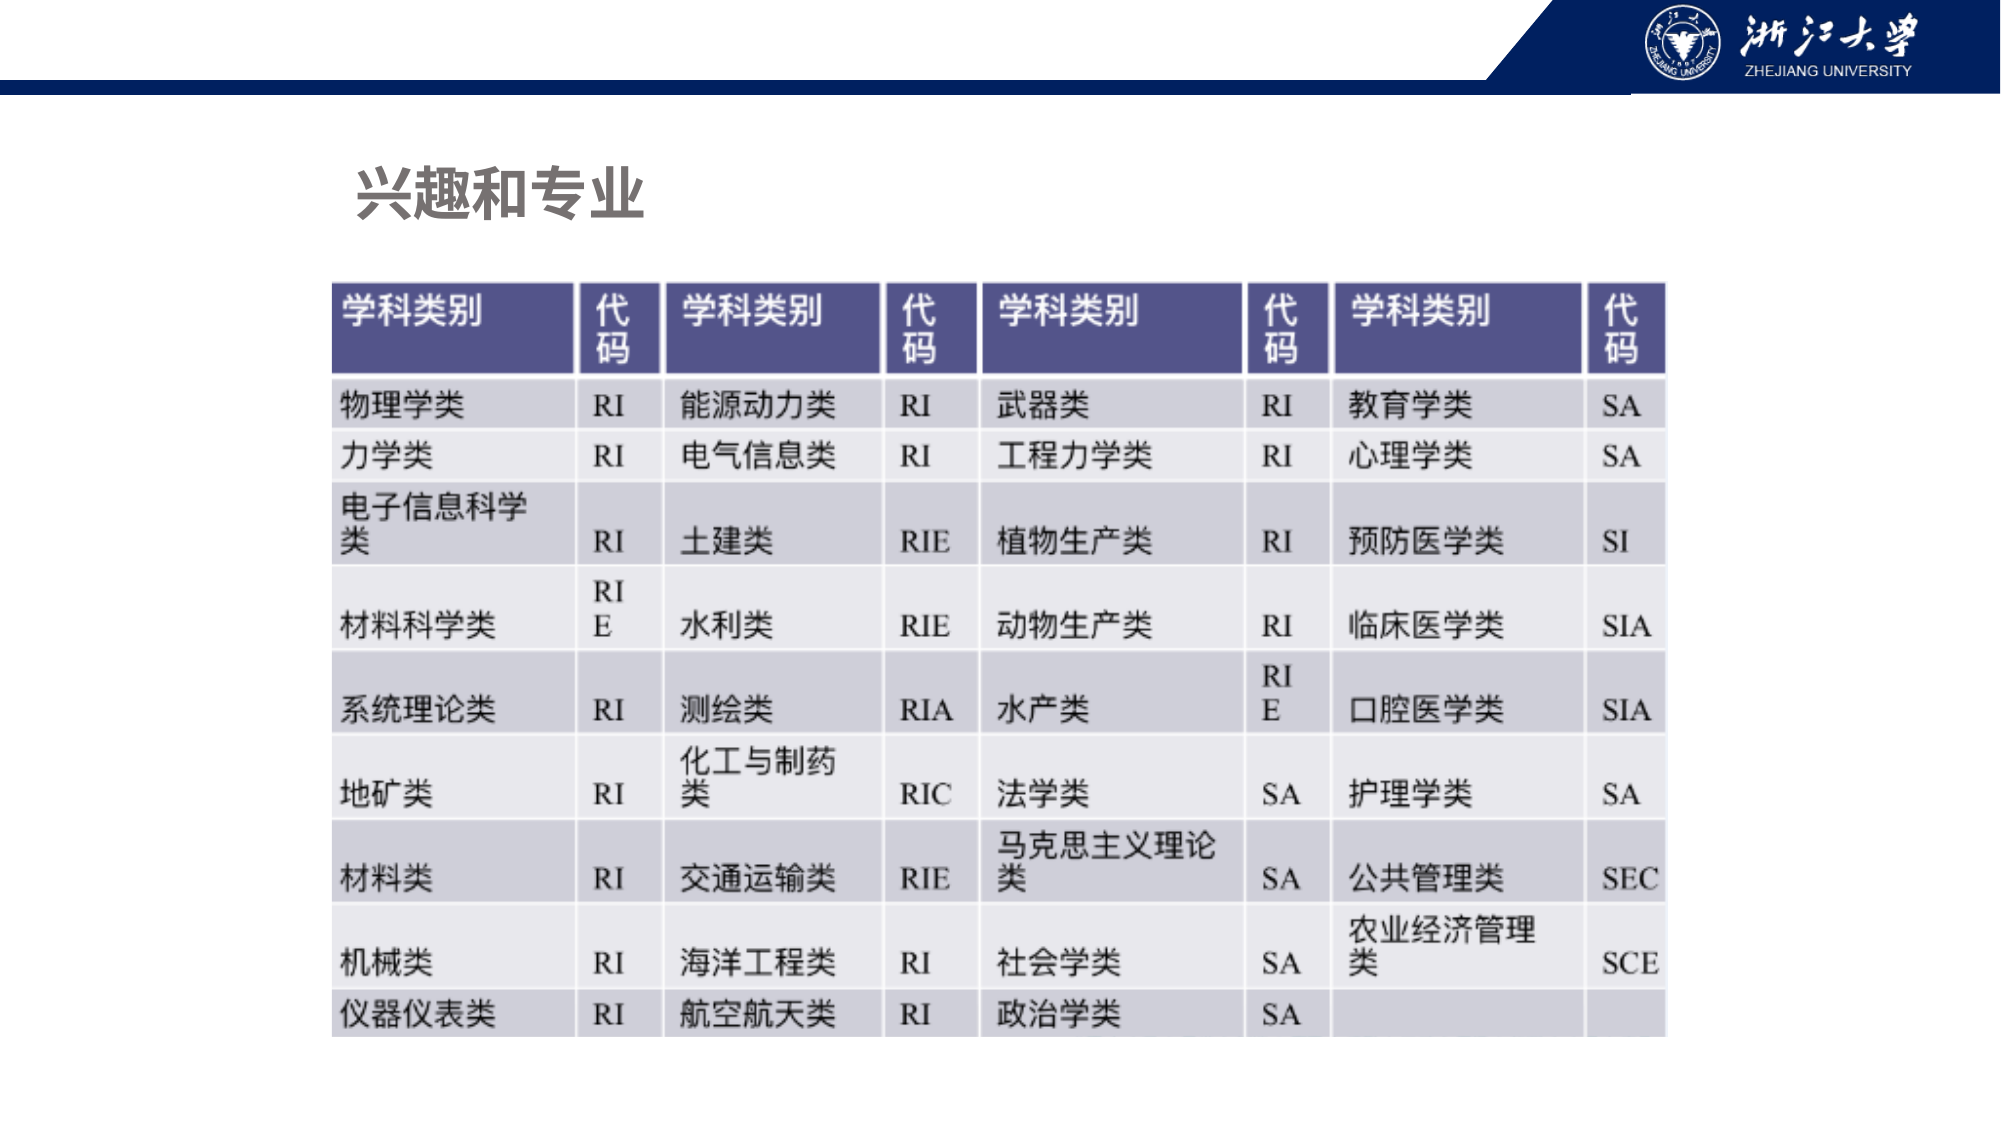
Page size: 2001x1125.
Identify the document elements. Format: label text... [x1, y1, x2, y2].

text_box 兴趣和专业 [340, 149, 933, 235]
picture [1645, 2, 1930, 85]
picture [331, 281, 1668, 1037]
